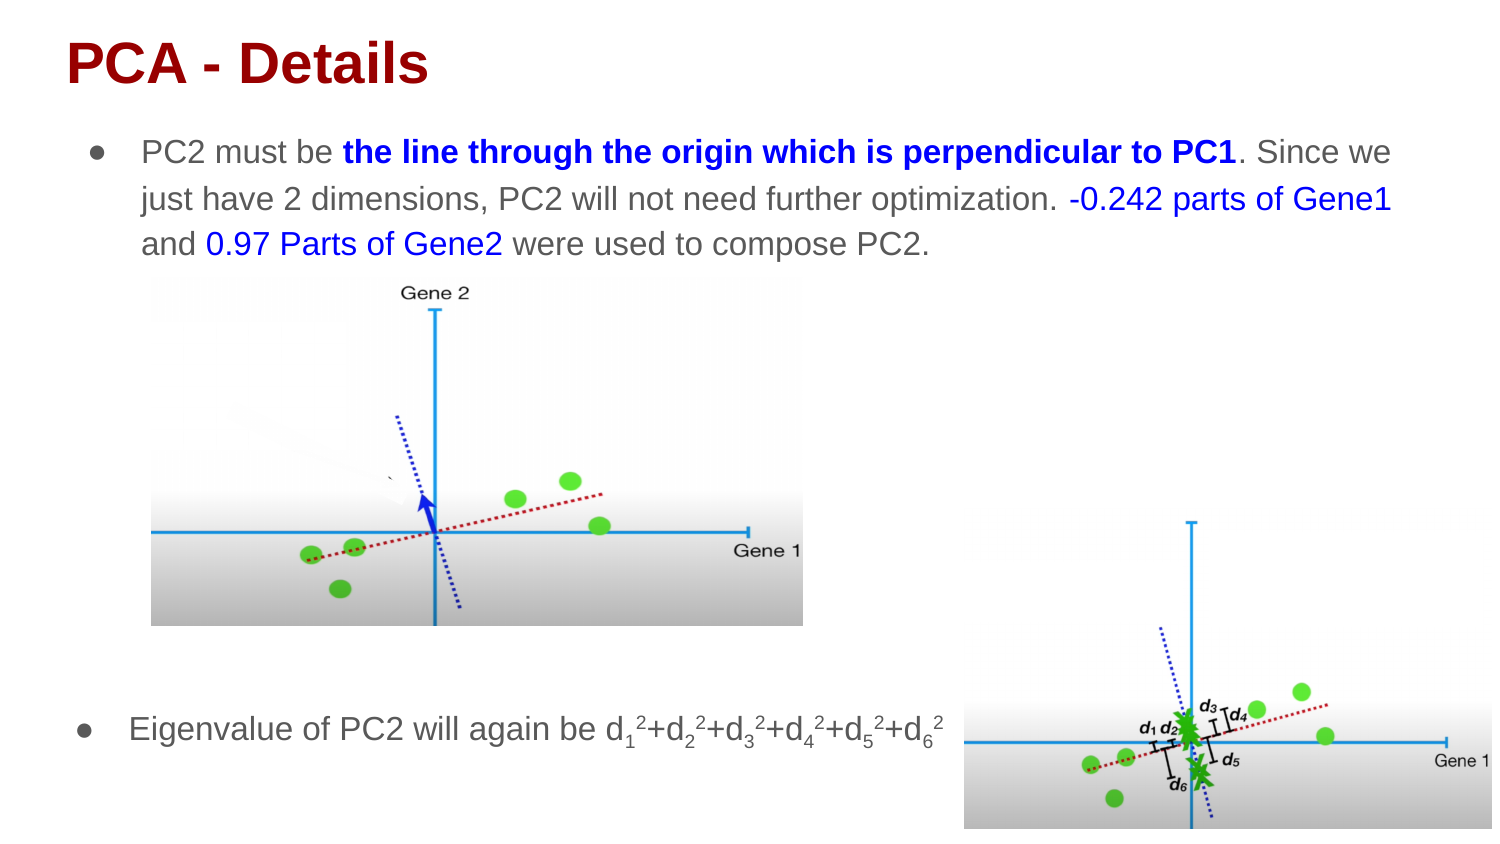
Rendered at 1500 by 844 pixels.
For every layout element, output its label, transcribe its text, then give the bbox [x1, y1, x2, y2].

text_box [964, 508, 1492, 829]
list PC2 must be the line through the origin which is perpendicular to PC1. Since we just have 2 dimensions, PC2 will not need further optimization. -0.242 parts of Gene1 and 0.97 Parts of Gene2 were used to compose PC2. [51, 109, 1449, 212]
title PCA - Details [51, 10, 1449, 105]
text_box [151, 277, 803, 626]
list Eigenvalue of PC2 will again be d12+d22+d32+d42+d52+d62 [38, 684, 959, 787]
